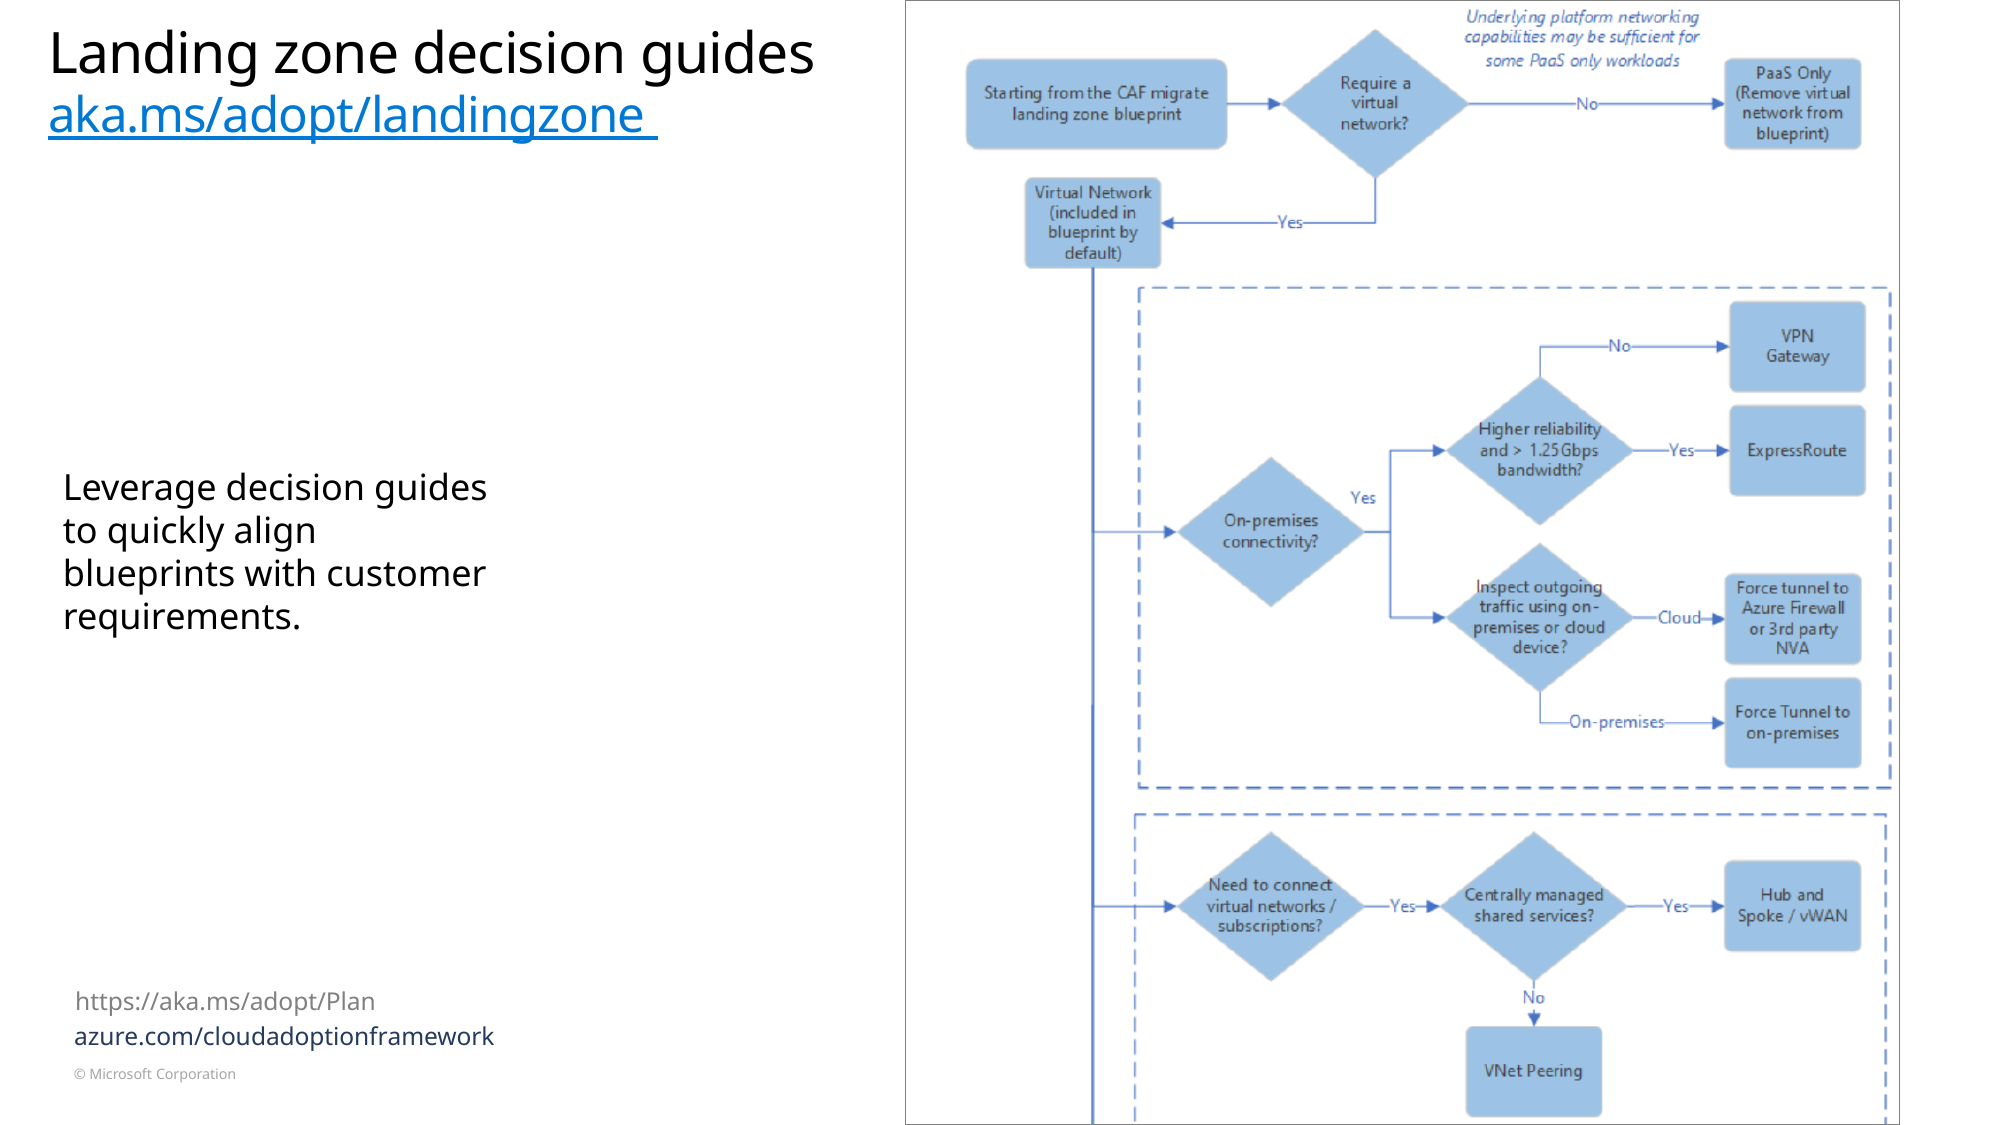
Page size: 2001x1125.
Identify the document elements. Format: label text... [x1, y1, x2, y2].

text_box Leverage decision guides to quickly align blueprints with customer requirements. [48, 456, 506, 645]
title Landing zone decision guides aka.ms/adopt/landingzone [48, 19, 875, 146]
text_box https://aka.ms/adopt/Plan [60, 978, 905, 1023]
picture [905, 0, 1901, 1125]
